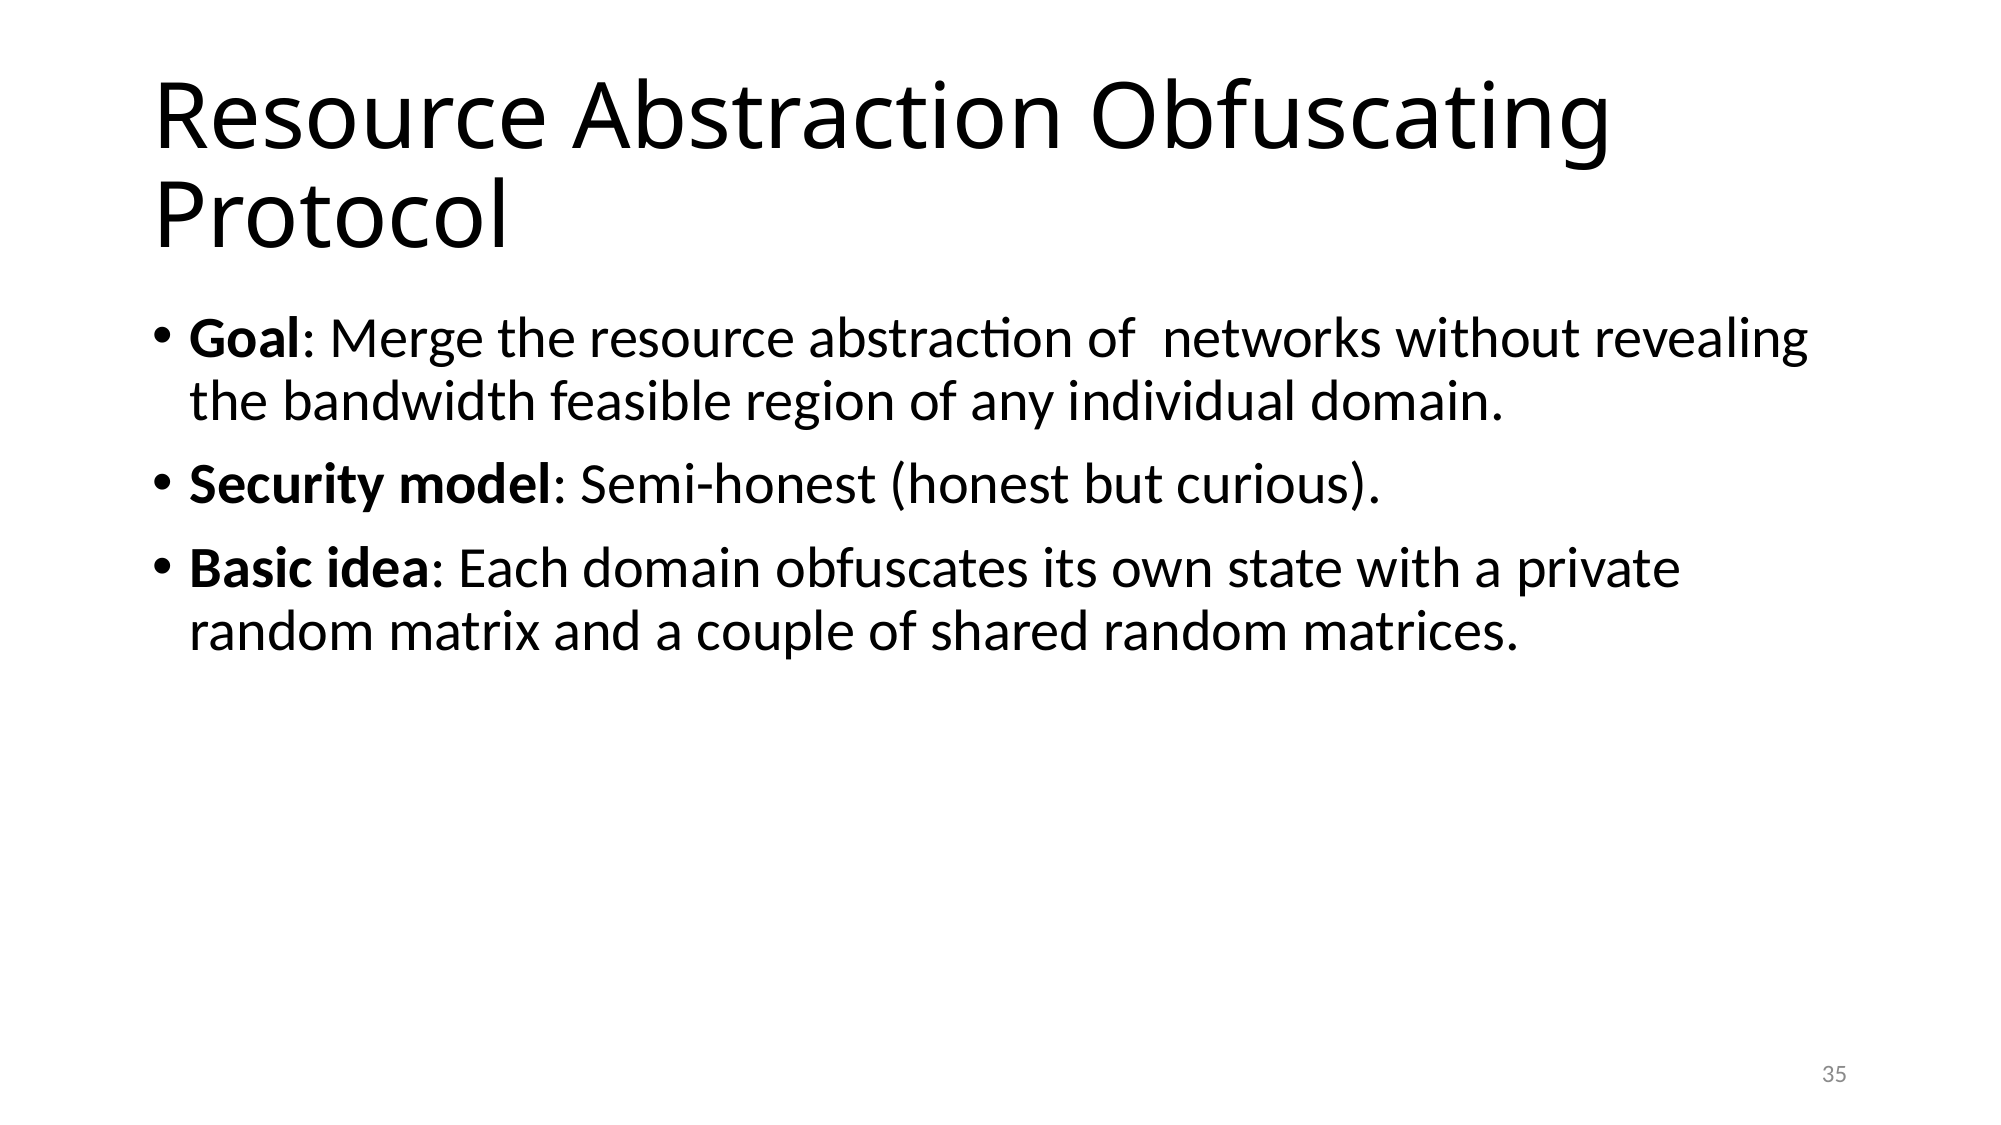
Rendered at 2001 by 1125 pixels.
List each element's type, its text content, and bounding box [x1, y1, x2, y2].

slide_number 35 [1412, 1042, 1863, 1103]
title Resource Abstraction Obfuscating Protocol [137, 59, 1863, 278]
